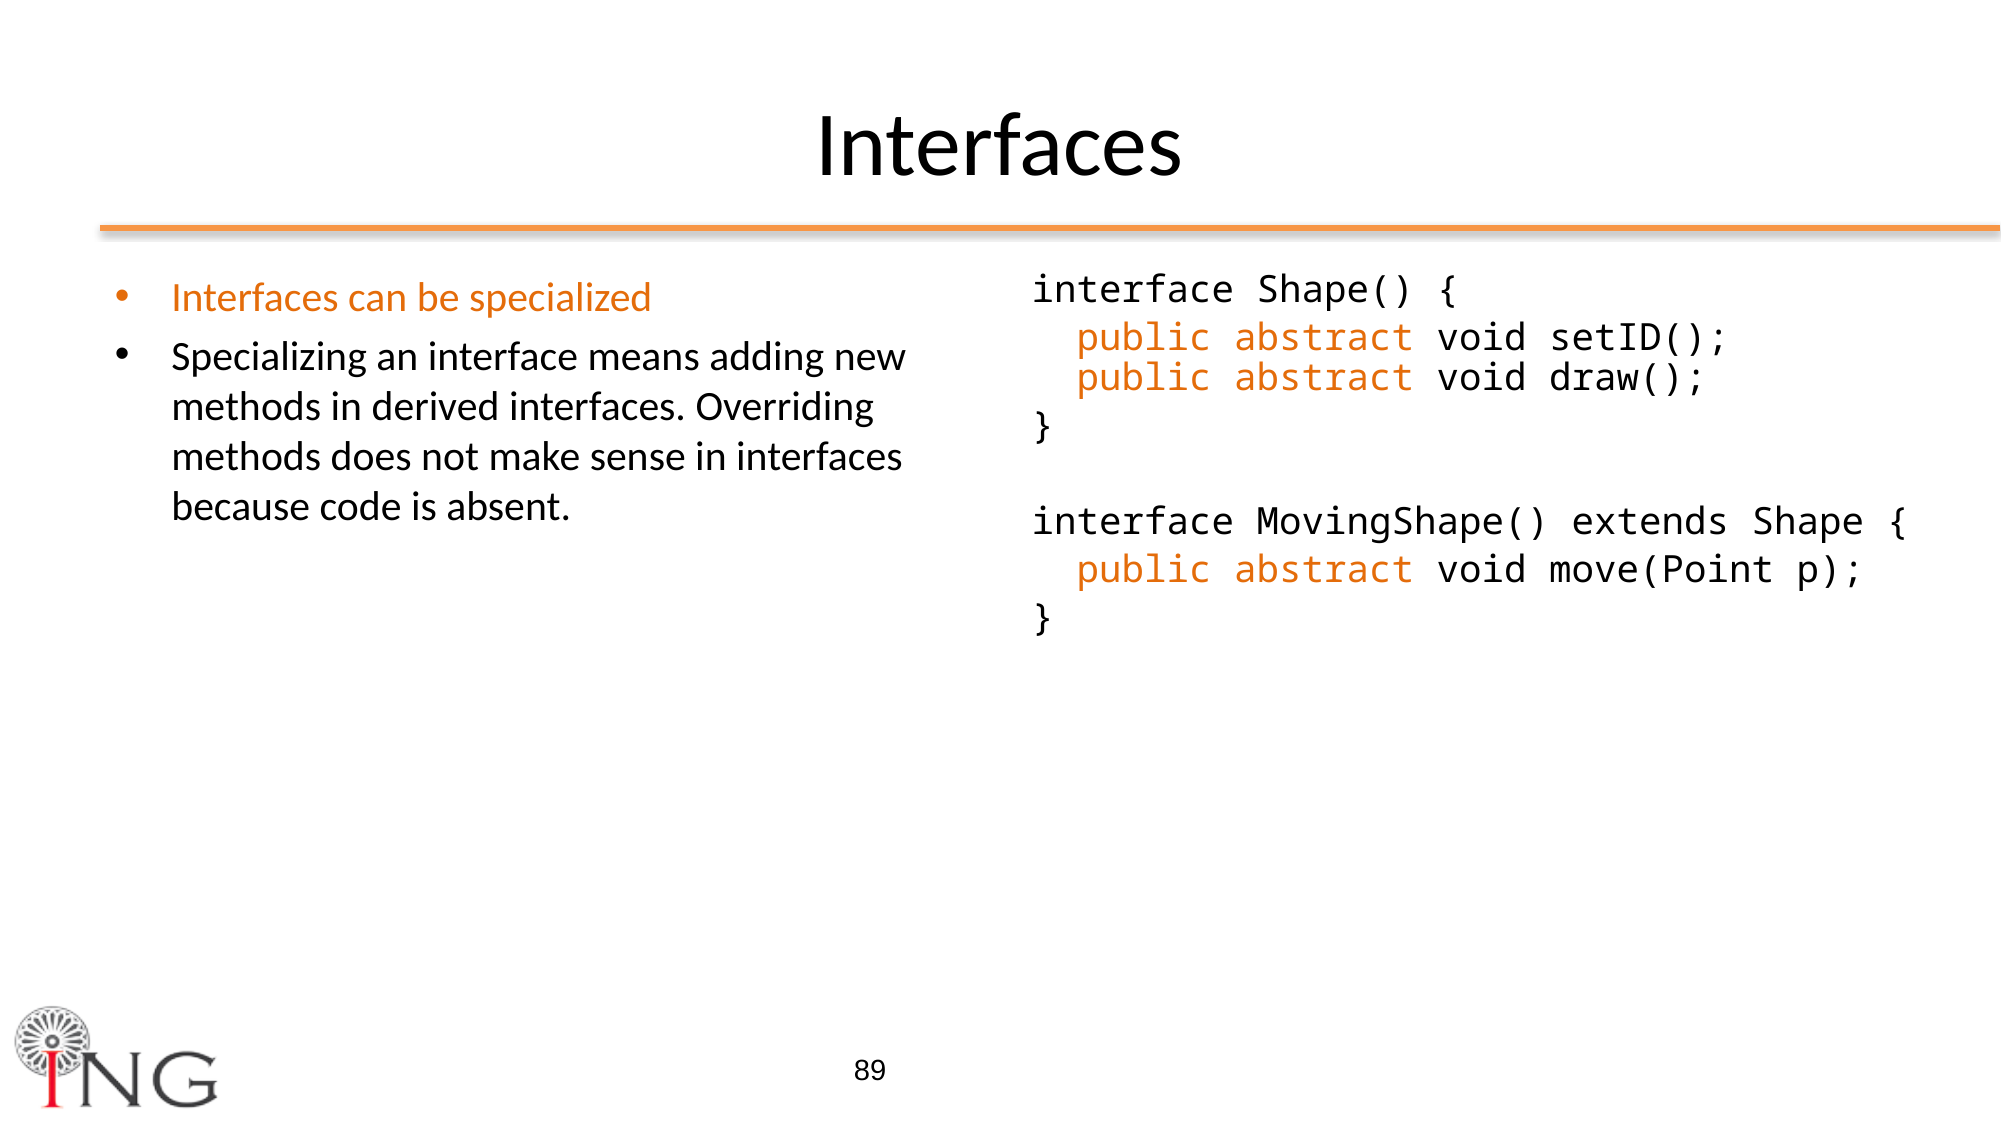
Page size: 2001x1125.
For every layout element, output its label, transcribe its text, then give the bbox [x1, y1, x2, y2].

slide_number 89 [839, 1043, 1900, 1104]
picture [0, 987, 244, 1125]
list interface Shape() { public abstract void setID(); public abstract void draw(); } interface MovingShape() extends Shape { public abstract void move(Point p); } [1016, 262, 1969, 1005]
list Interfaces can be specialized Specializing an interface means adding new methods in derived interfaces. Overriding methods does not make sense in interfaces because code is absent. [99, 262, 984, 1005]
title Interfaces [99, 45, 1900, 233]
